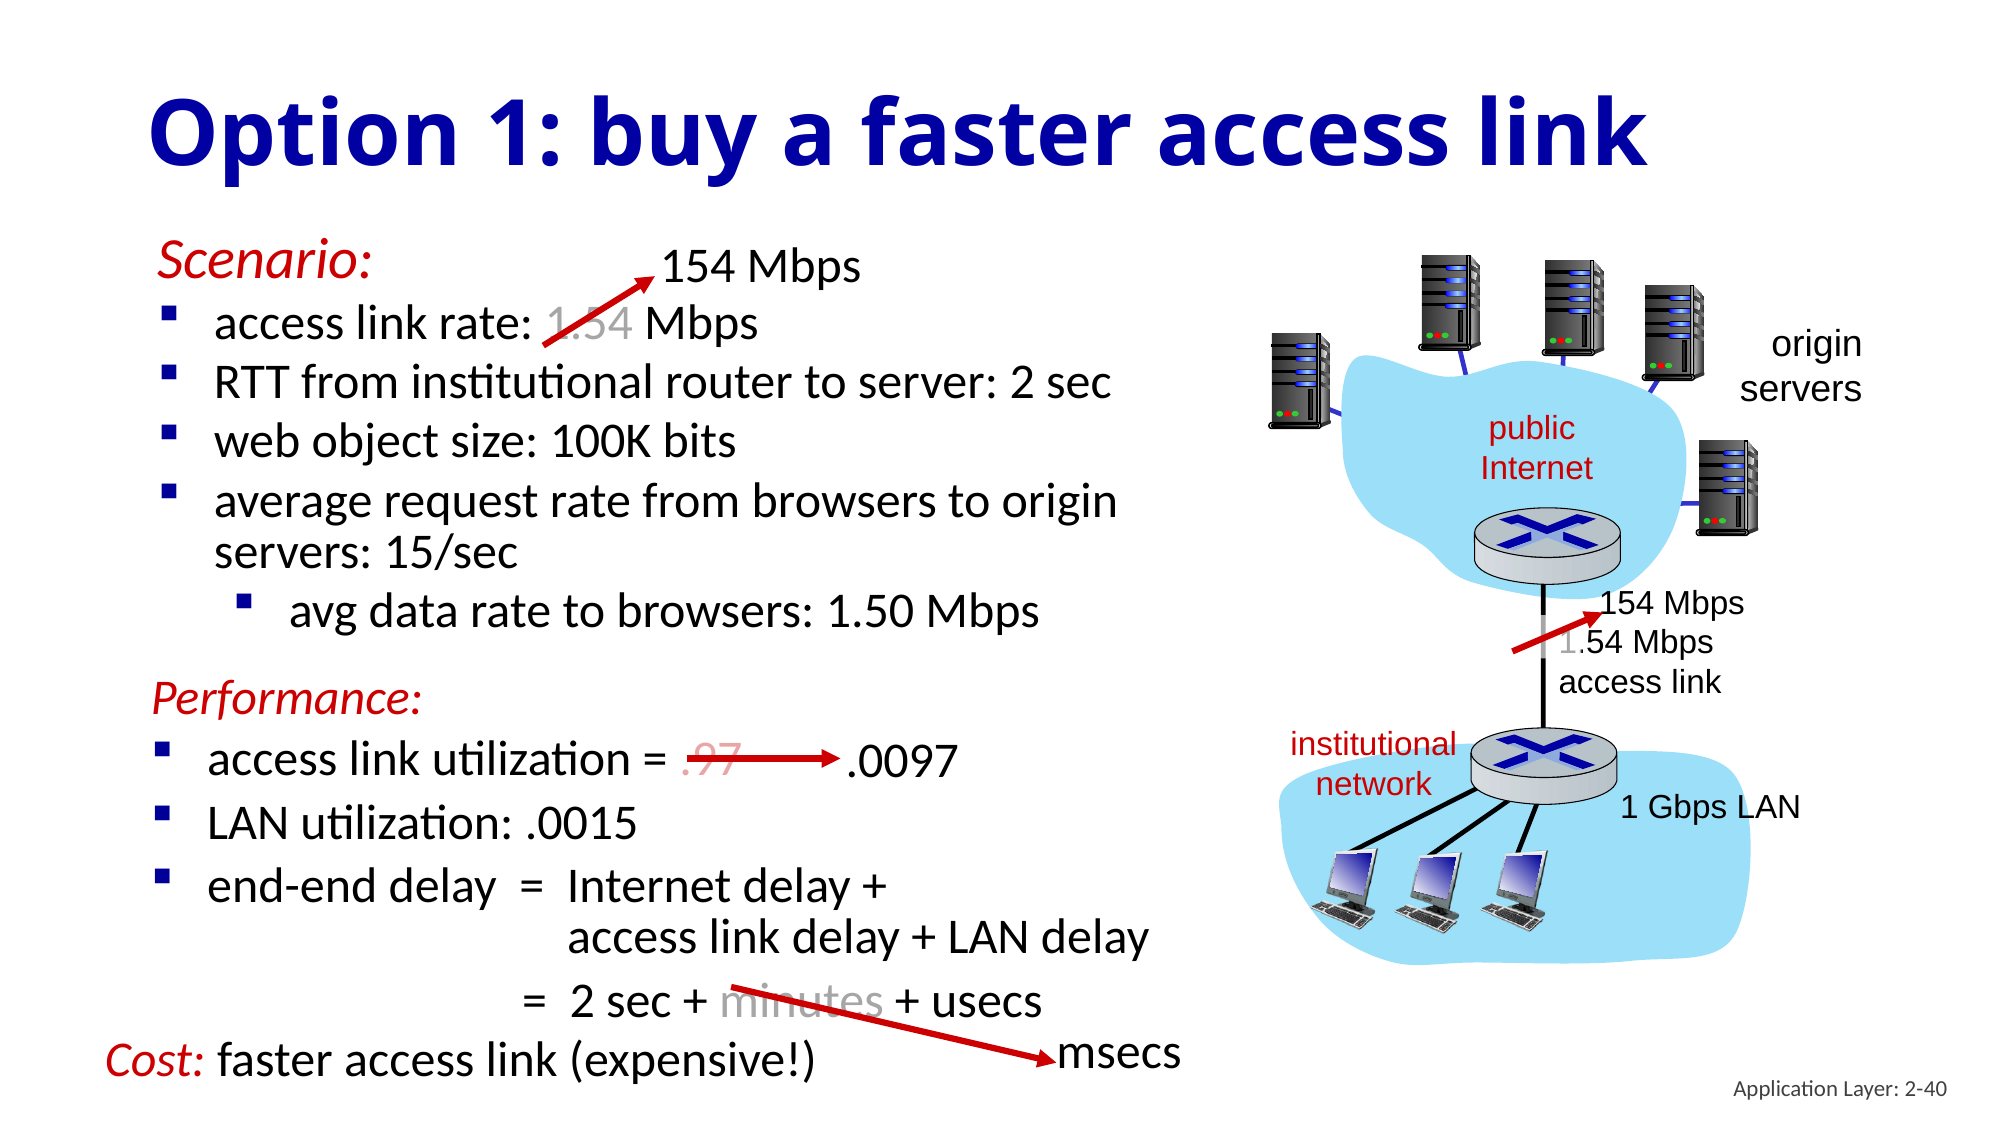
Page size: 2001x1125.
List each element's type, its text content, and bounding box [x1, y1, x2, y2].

text_box 1 Gbps LAN [1605, 777, 1817, 832]
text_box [1293, 844, 1380, 936]
text_box Performance: access link utilization = .97 LAN utilization: .0015 end-end delay = Internet delay + access link delay + LAN delay = 2 sec + minutes + usecs [136, 666, 1187, 1018]
title Option 1: buy a faster access link [131, 62, 1856, 209]
text_box Scenario: access link rate: 1.54 Mbps RTT from institutional router to server: 2 sec web object size: 100K bits average request rate from browsers to origin servers: 15/sec avg data rate to browsers: 1.50 Mbps [142, 223, 1148, 637]
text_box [536, 224, 1845, 659]
text_box [1618, 750, 1736, 777]
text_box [713, 972, 1223, 1087]
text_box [667, 719, 1091, 796]
text_box [1279, 805, 1751, 966]
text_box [1470, 727, 1617, 805]
text_box origin servers [1845, 311, 1878, 417]
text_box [1463, 846, 1550, 938]
text_box 1.54 Mbps access link [1543, 659, 1739, 708]
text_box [1377, 848, 1464, 940]
text_box institutional network [1275, 714, 1473, 810]
slide_number Application Layer: 2-40 [1512, 1056, 1963, 1117]
text_box Cost: faster access link (expensive!) [90, 1018, 945, 1094]
